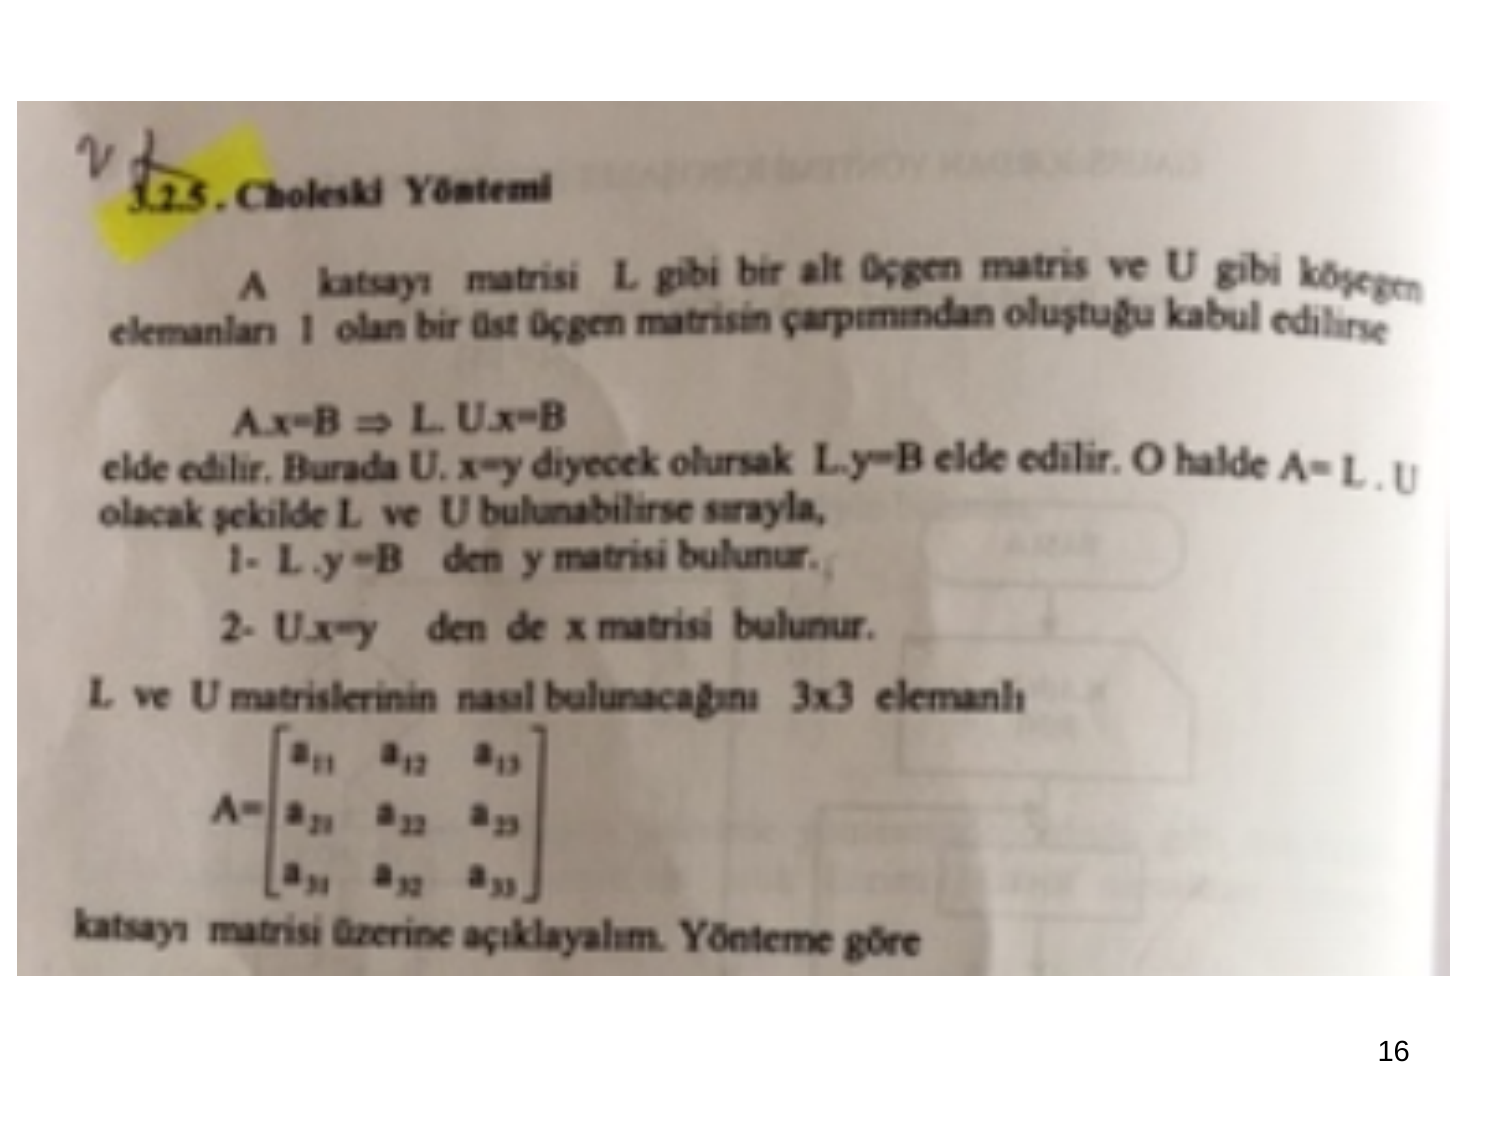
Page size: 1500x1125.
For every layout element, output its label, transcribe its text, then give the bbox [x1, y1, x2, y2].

picture [17, 101, 1450, 977]
slide_number 16 [1074, 1024, 1426, 1103]
